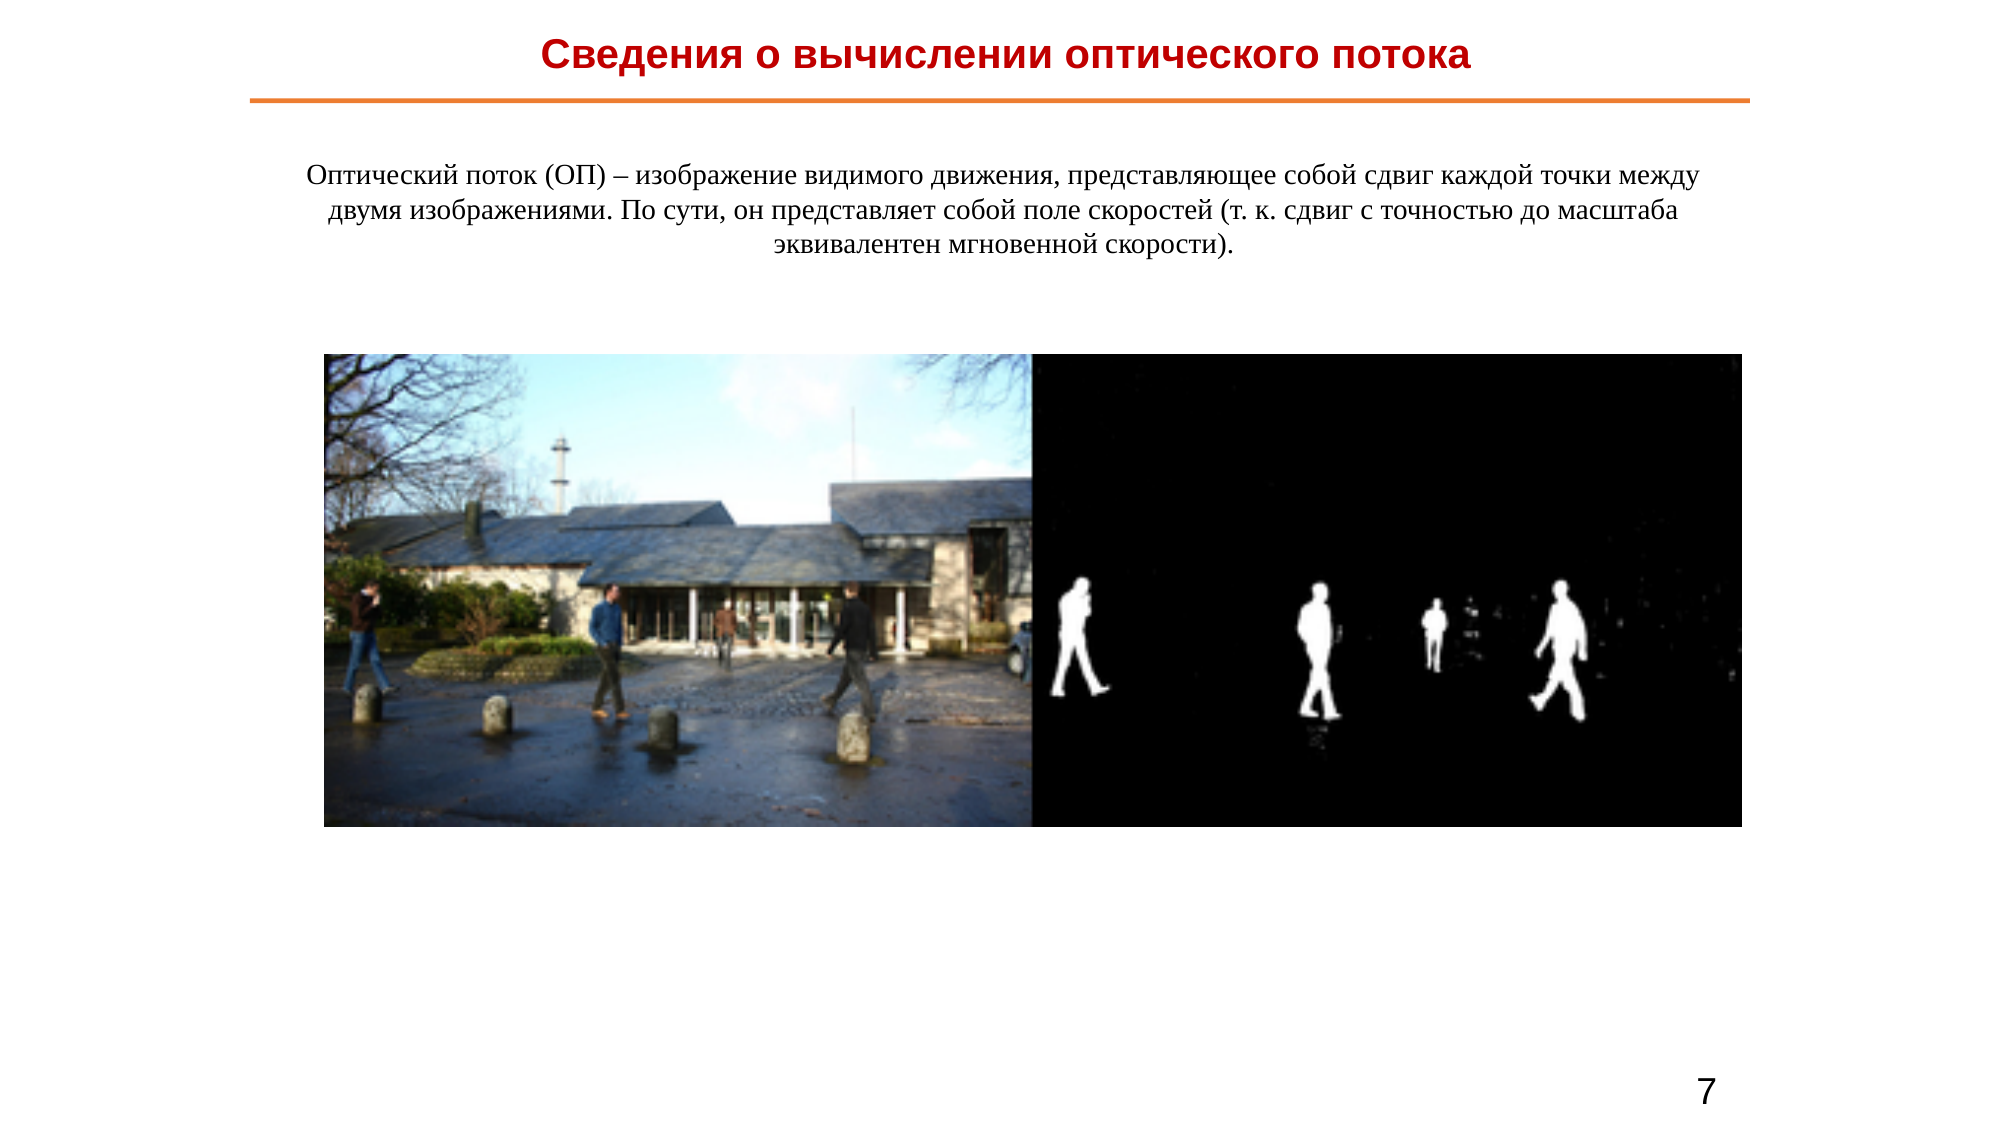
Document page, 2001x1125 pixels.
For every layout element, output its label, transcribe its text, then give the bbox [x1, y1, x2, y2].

text_box Сведения о вычислении оптического потока [255, 19, 1756, 85]
text_box Оптический поток (ОП) – изображение видимого движения, представляющее собой сдвиг каждой точки между двумя изображениями. По сути, он представляет собой поле скоростей (т. к. сдвиг с точностью до масштаба эквивалентен мгновенной скорости). [265, 147, 1743, 260]
text_box 7 [1667, 1036, 1750, 1119]
picture [323, 354, 1742, 827]
